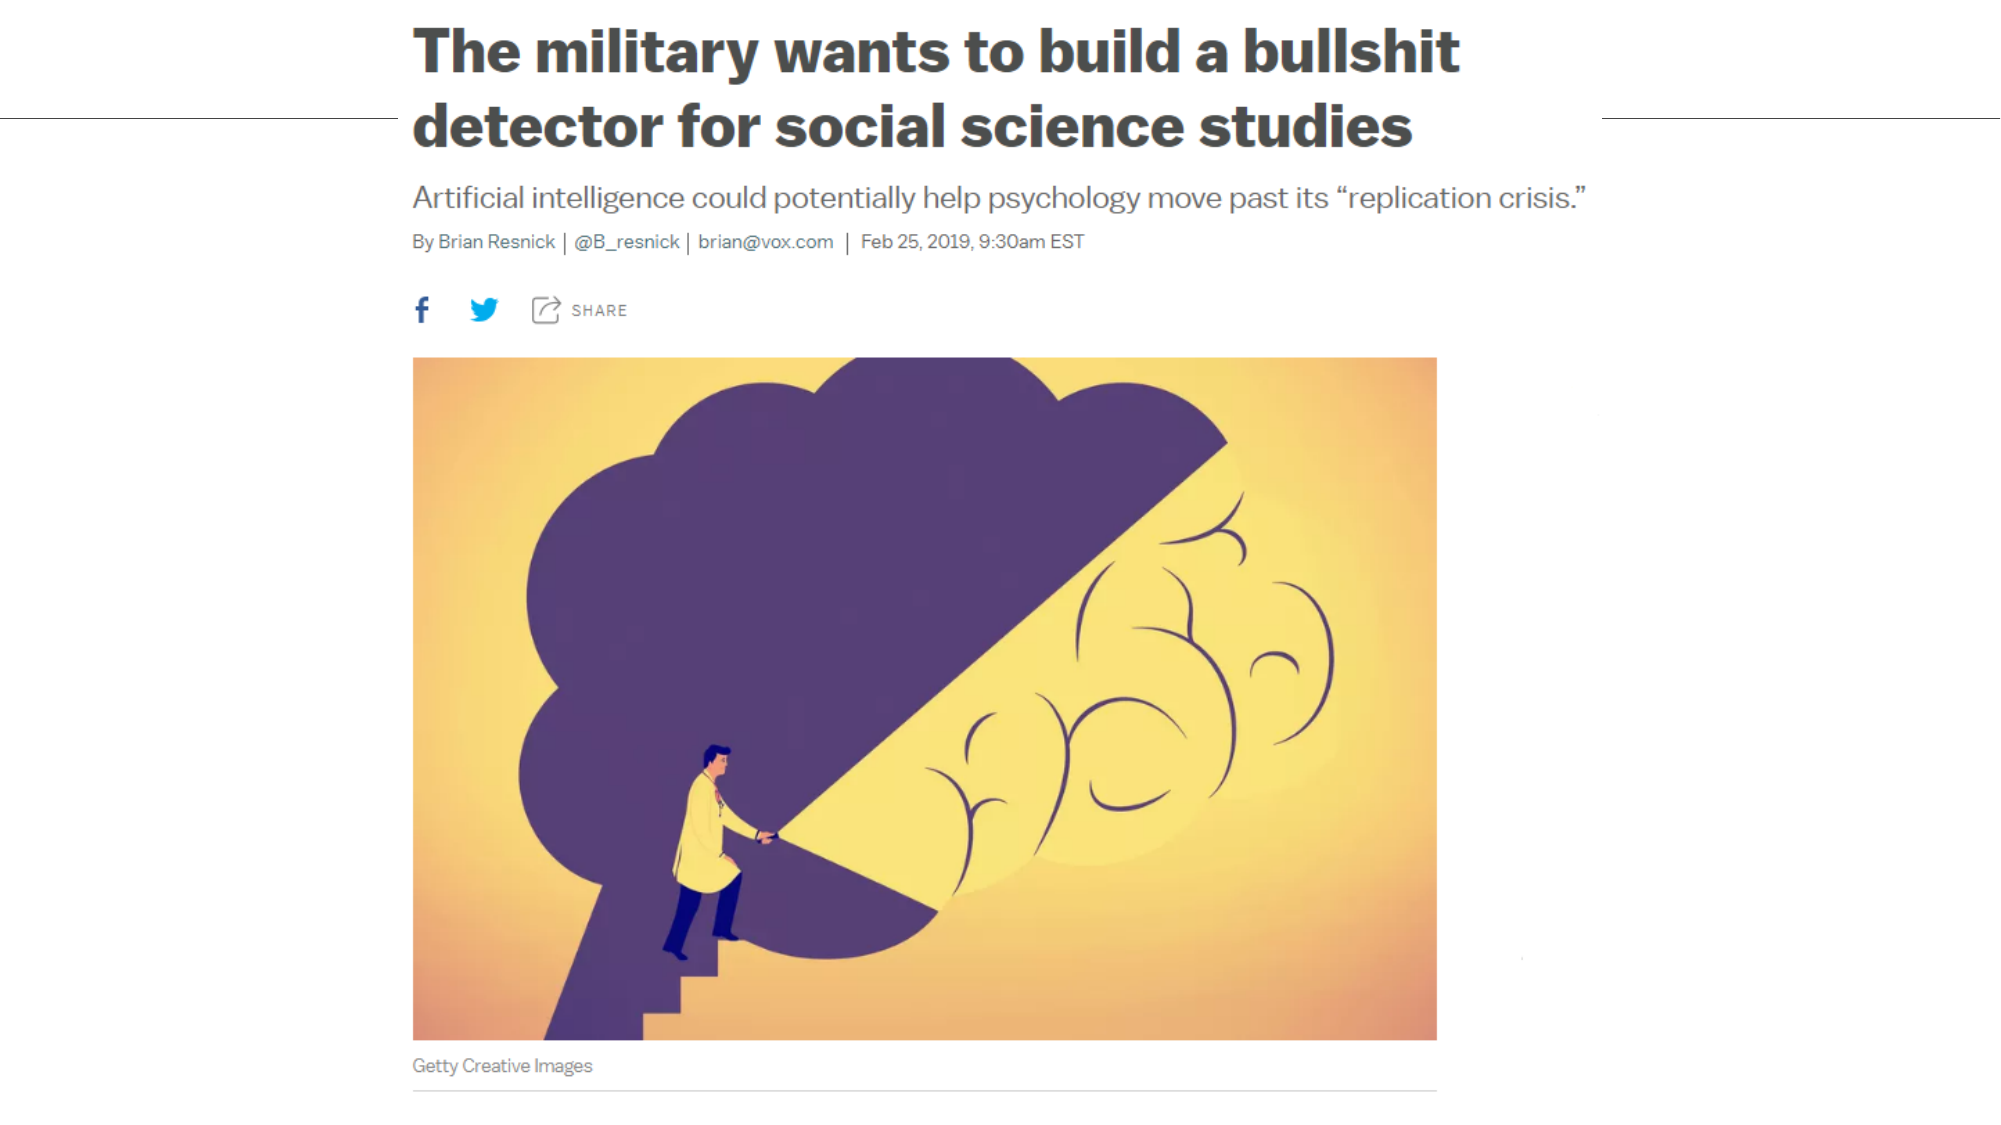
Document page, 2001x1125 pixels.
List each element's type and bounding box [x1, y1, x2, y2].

picture [398, 0, 1602, 1125]
